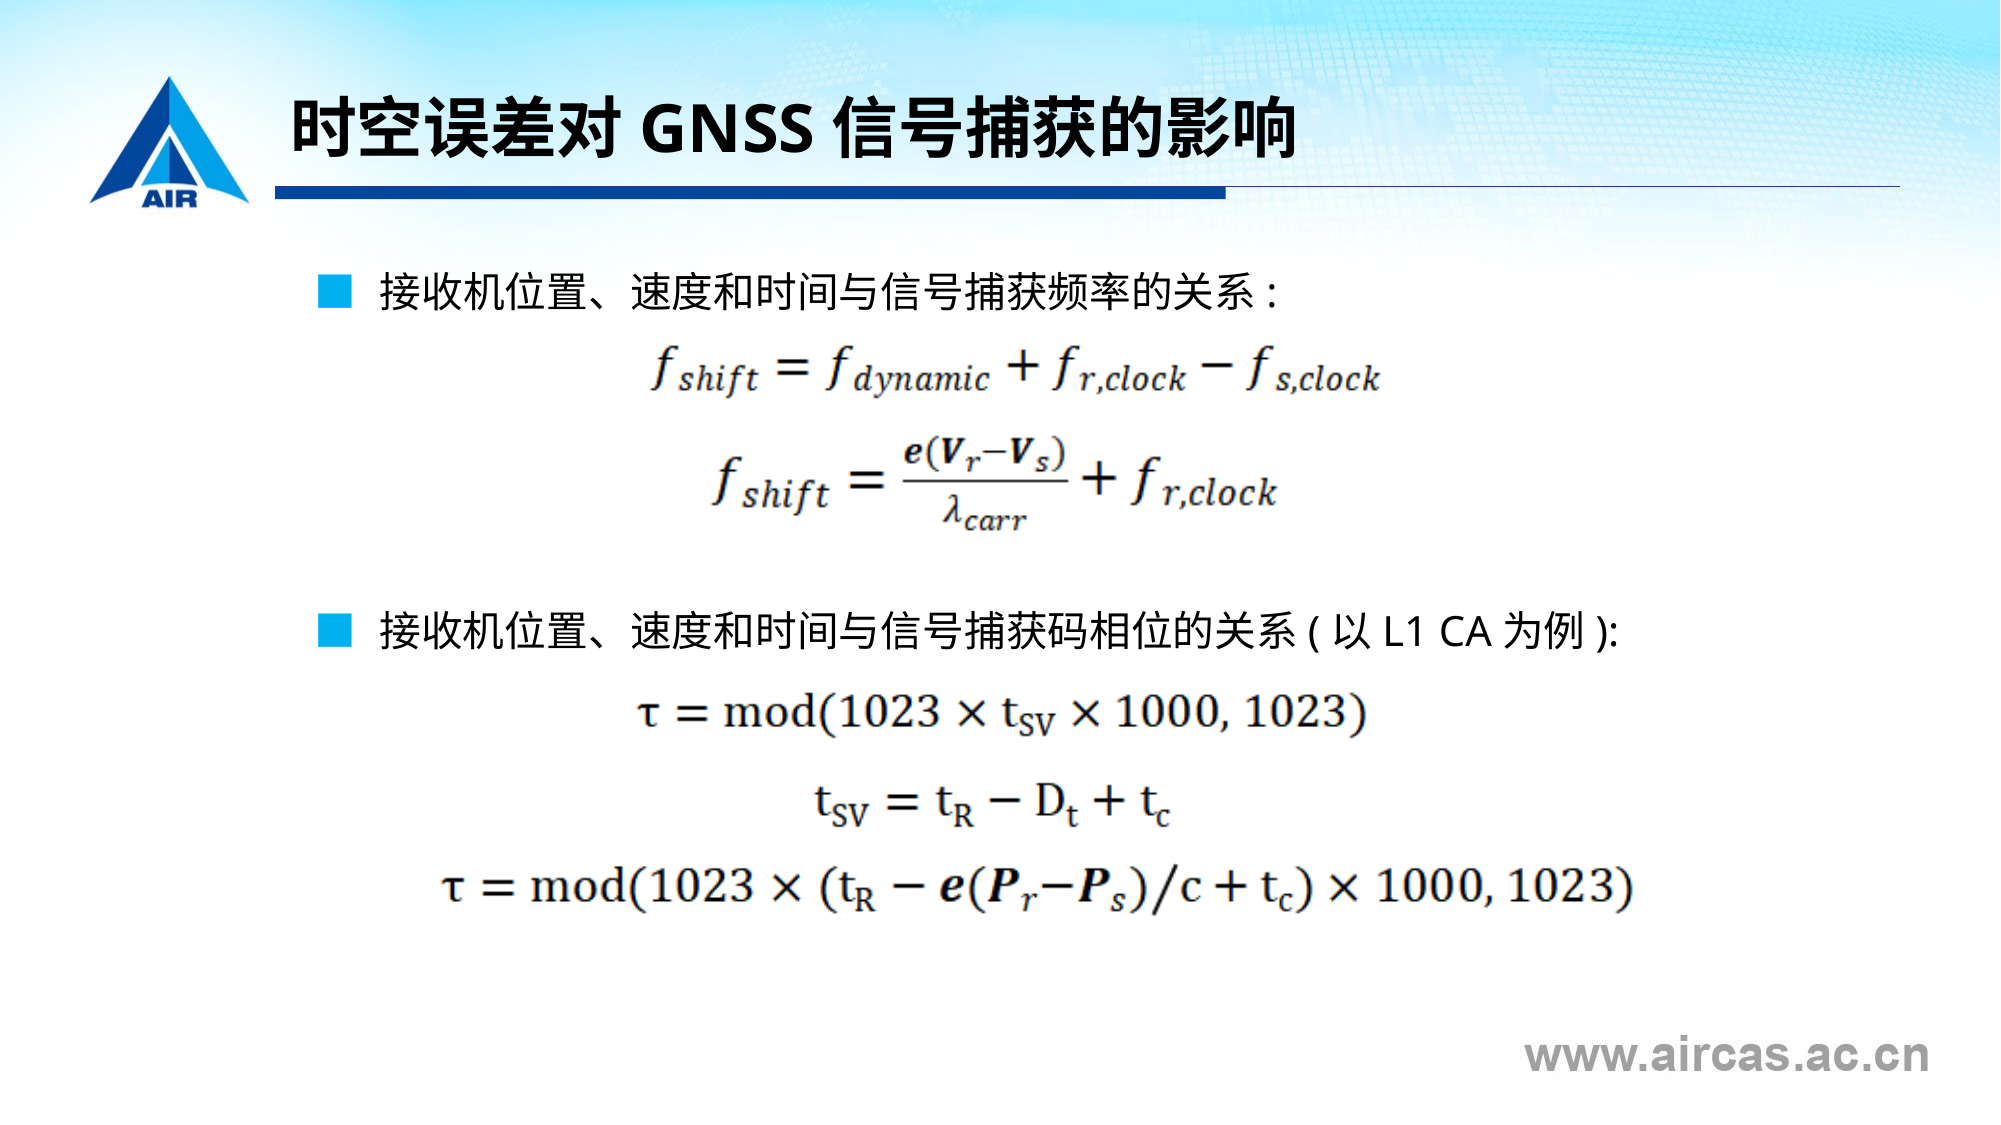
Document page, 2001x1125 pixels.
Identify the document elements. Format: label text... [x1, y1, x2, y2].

text_box ■ 接收机位置、速度和时间与信号捕获频率的关系: [299, 250, 1469, 335]
text_box ■ 接收机位置、速度和时间与信号捕获码相位的关系(以L1 CA为例): [299, 588, 1786, 673]
title 时空误差对GNSS信号捕获的影响 [274, 74, 1889, 187]
picture [0, 0, 2000, 1125]
